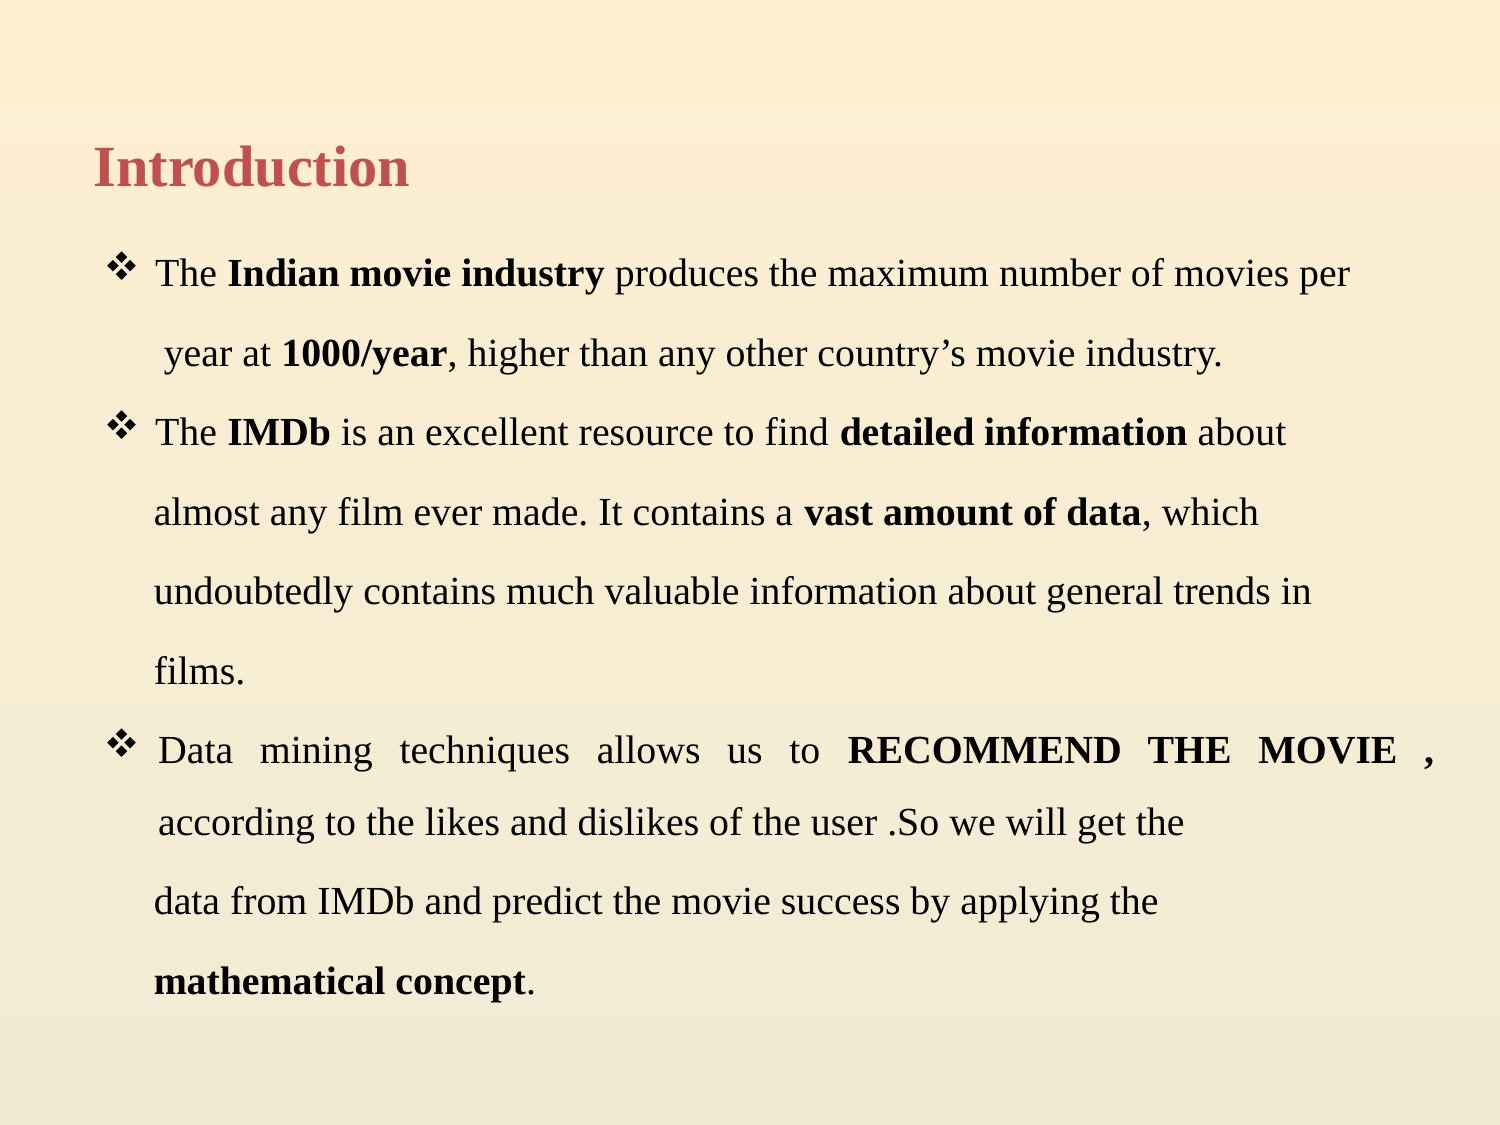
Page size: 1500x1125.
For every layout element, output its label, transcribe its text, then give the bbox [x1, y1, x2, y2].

list The Indian movie industry produces the maximum number of movies per year at 1000/year, higher than any other country’s movie industry. The IMDb is an excellent resource to find detailed information about almost any film ever made. It contains a vast amount of data, which undoubtedly contains much valuable information about general trends in films. Data mining techniques allows us to RECOMMEND THE MOVIE , according to the likes and dislikes of the user .So we will get the data from IMDb and predict the movie success by applying the mathematical concept. [88, 215, 1450, 1021]
title Introduction [70, 110, 434, 216]
